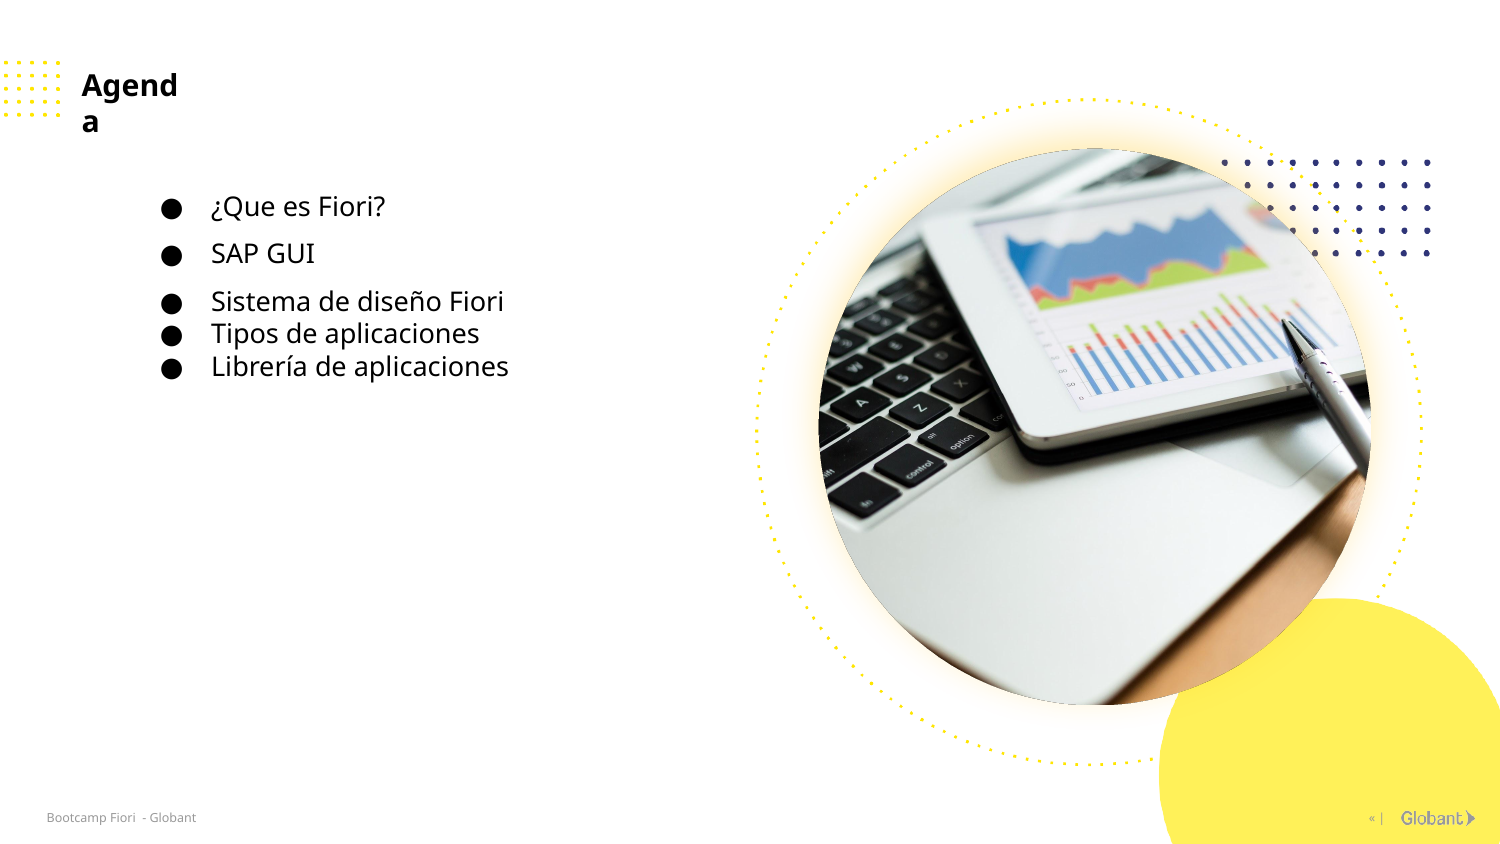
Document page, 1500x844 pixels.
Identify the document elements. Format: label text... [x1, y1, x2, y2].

text_box ¿Que es Fiori? SAP GUI Sistema de diseño Fiori Tipos de aplicaciones Librería de aplicaciones [136, 172, 686, 430]
title Agenda [79, 64, 188, 208]
text_box Bootcamp Fiori - Globant [44, 808, 301, 826]
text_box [755, 79, 1500, 844]
